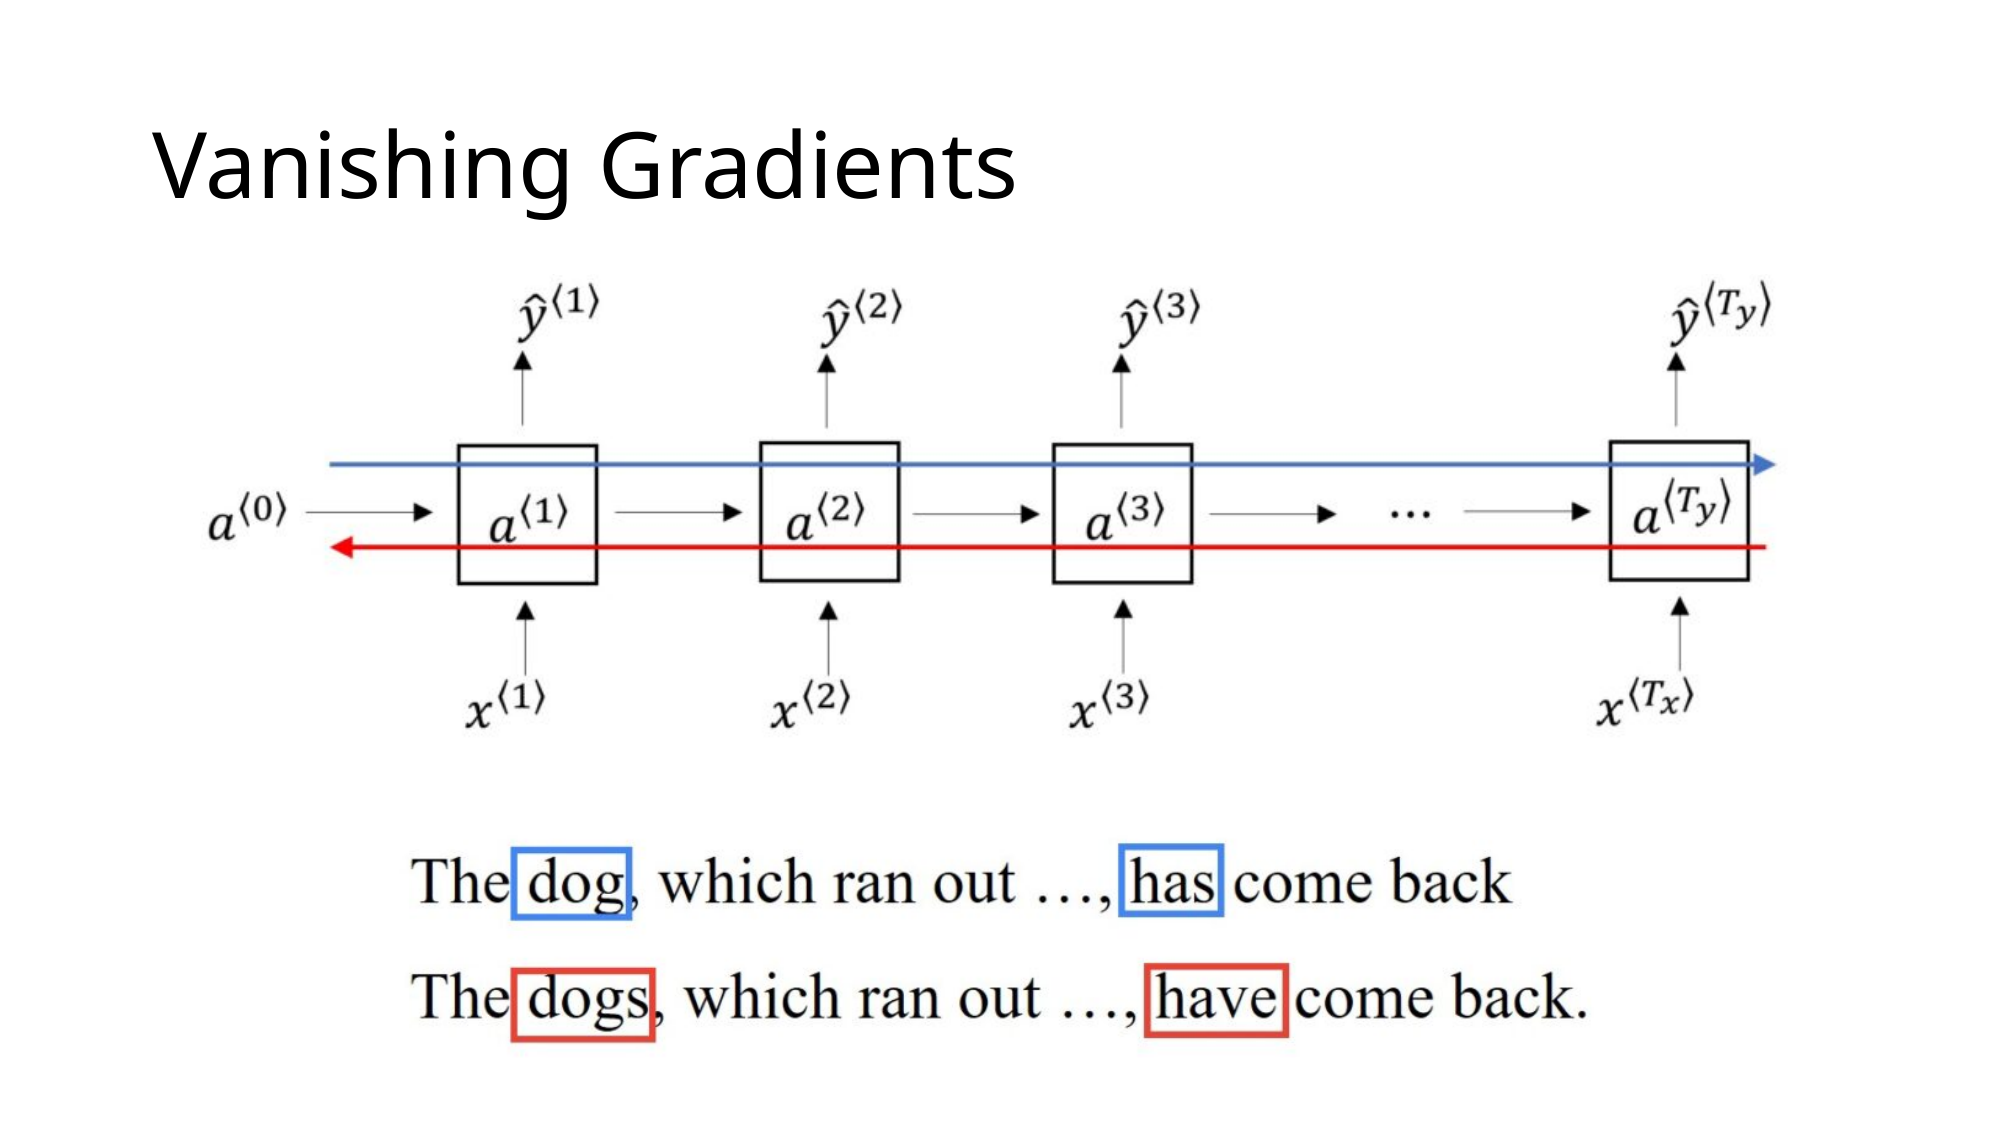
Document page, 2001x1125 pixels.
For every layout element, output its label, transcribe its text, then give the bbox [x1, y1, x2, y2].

picture [369, 820, 1630, 1074]
picture [199, 274, 1800, 743]
title Vanishing Gradients [137, 59, 1863, 278]
